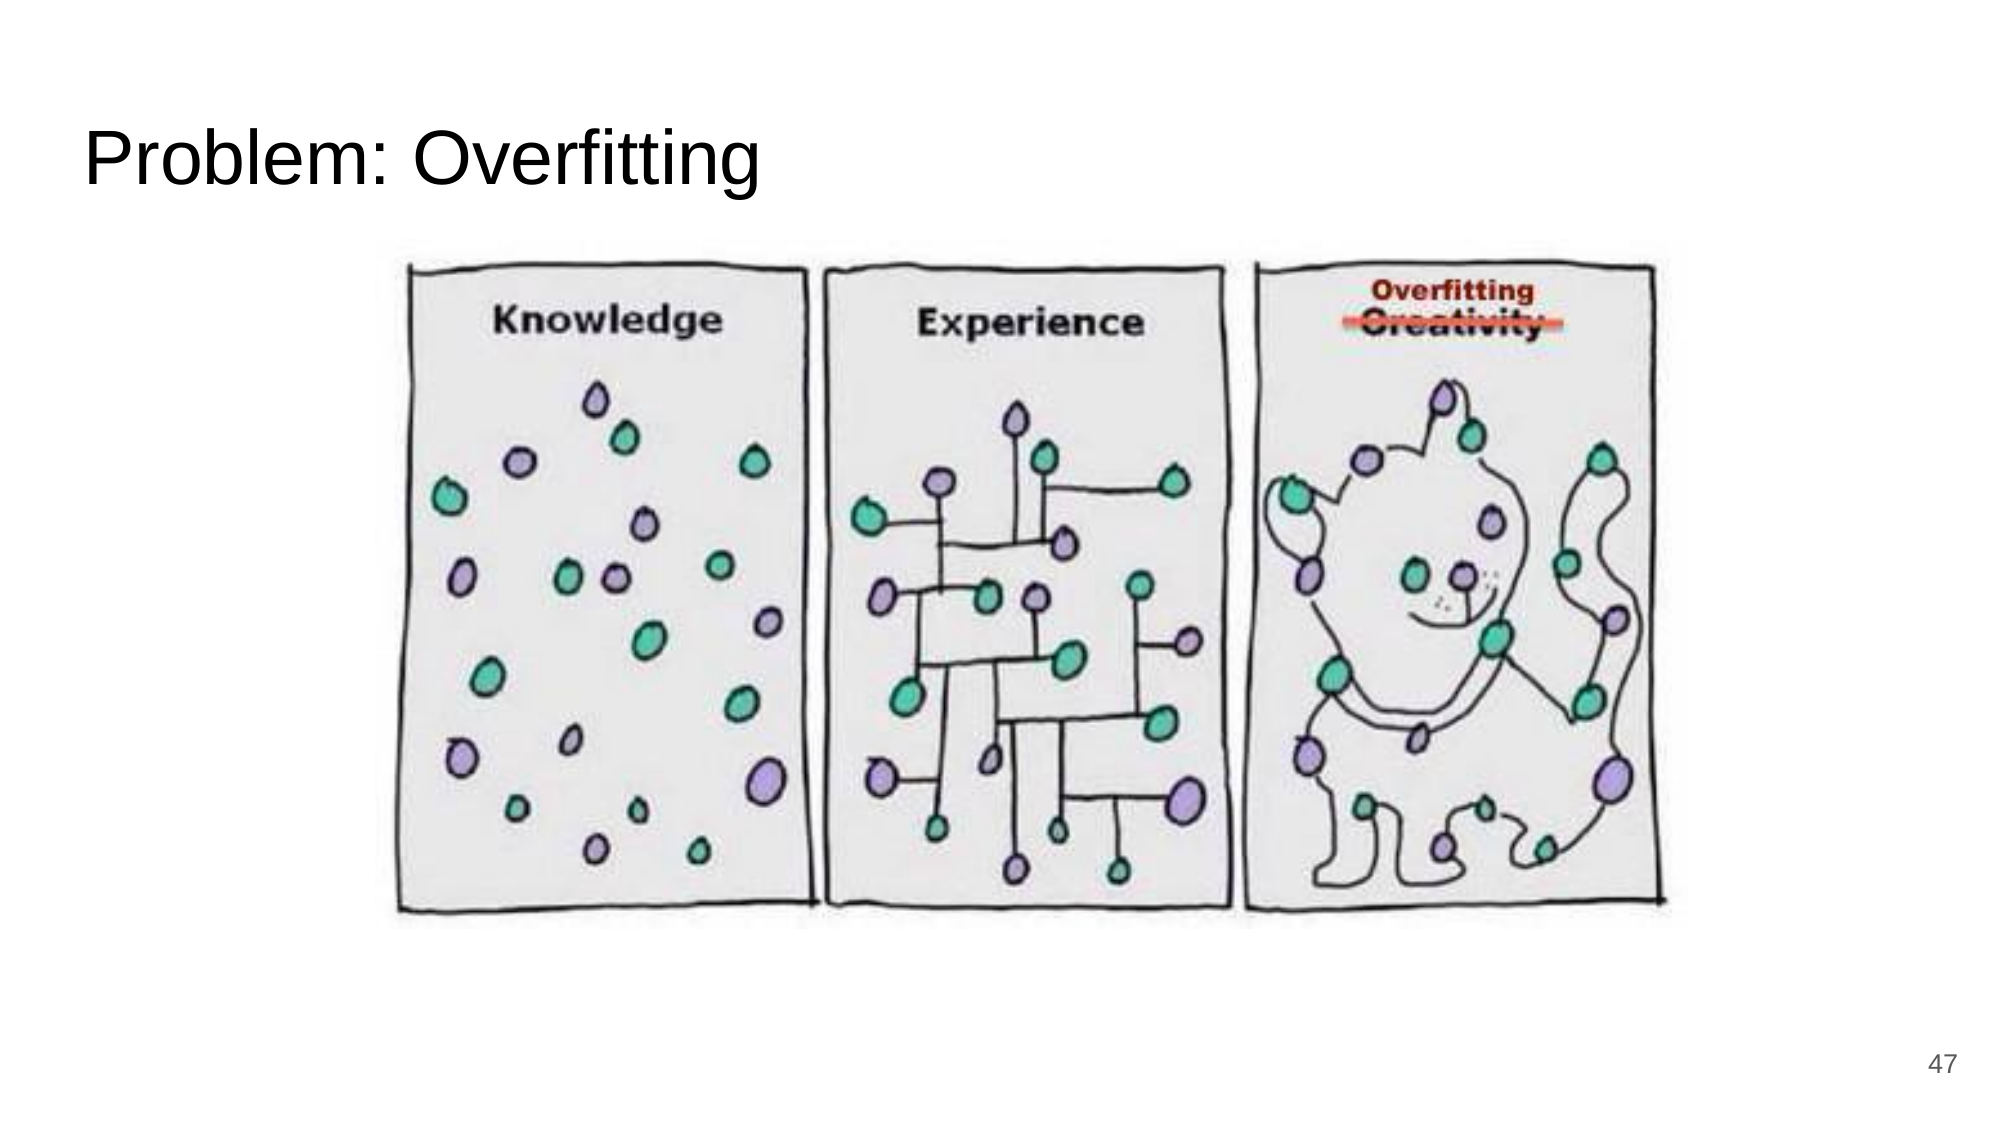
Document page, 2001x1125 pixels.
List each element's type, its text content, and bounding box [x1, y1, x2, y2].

picture [375, 238, 1688, 929]
slide_number ‹#› [1853, 1019, 1974, 1106]
title Problem: Overfitting [68, 97, 1932, 223]
